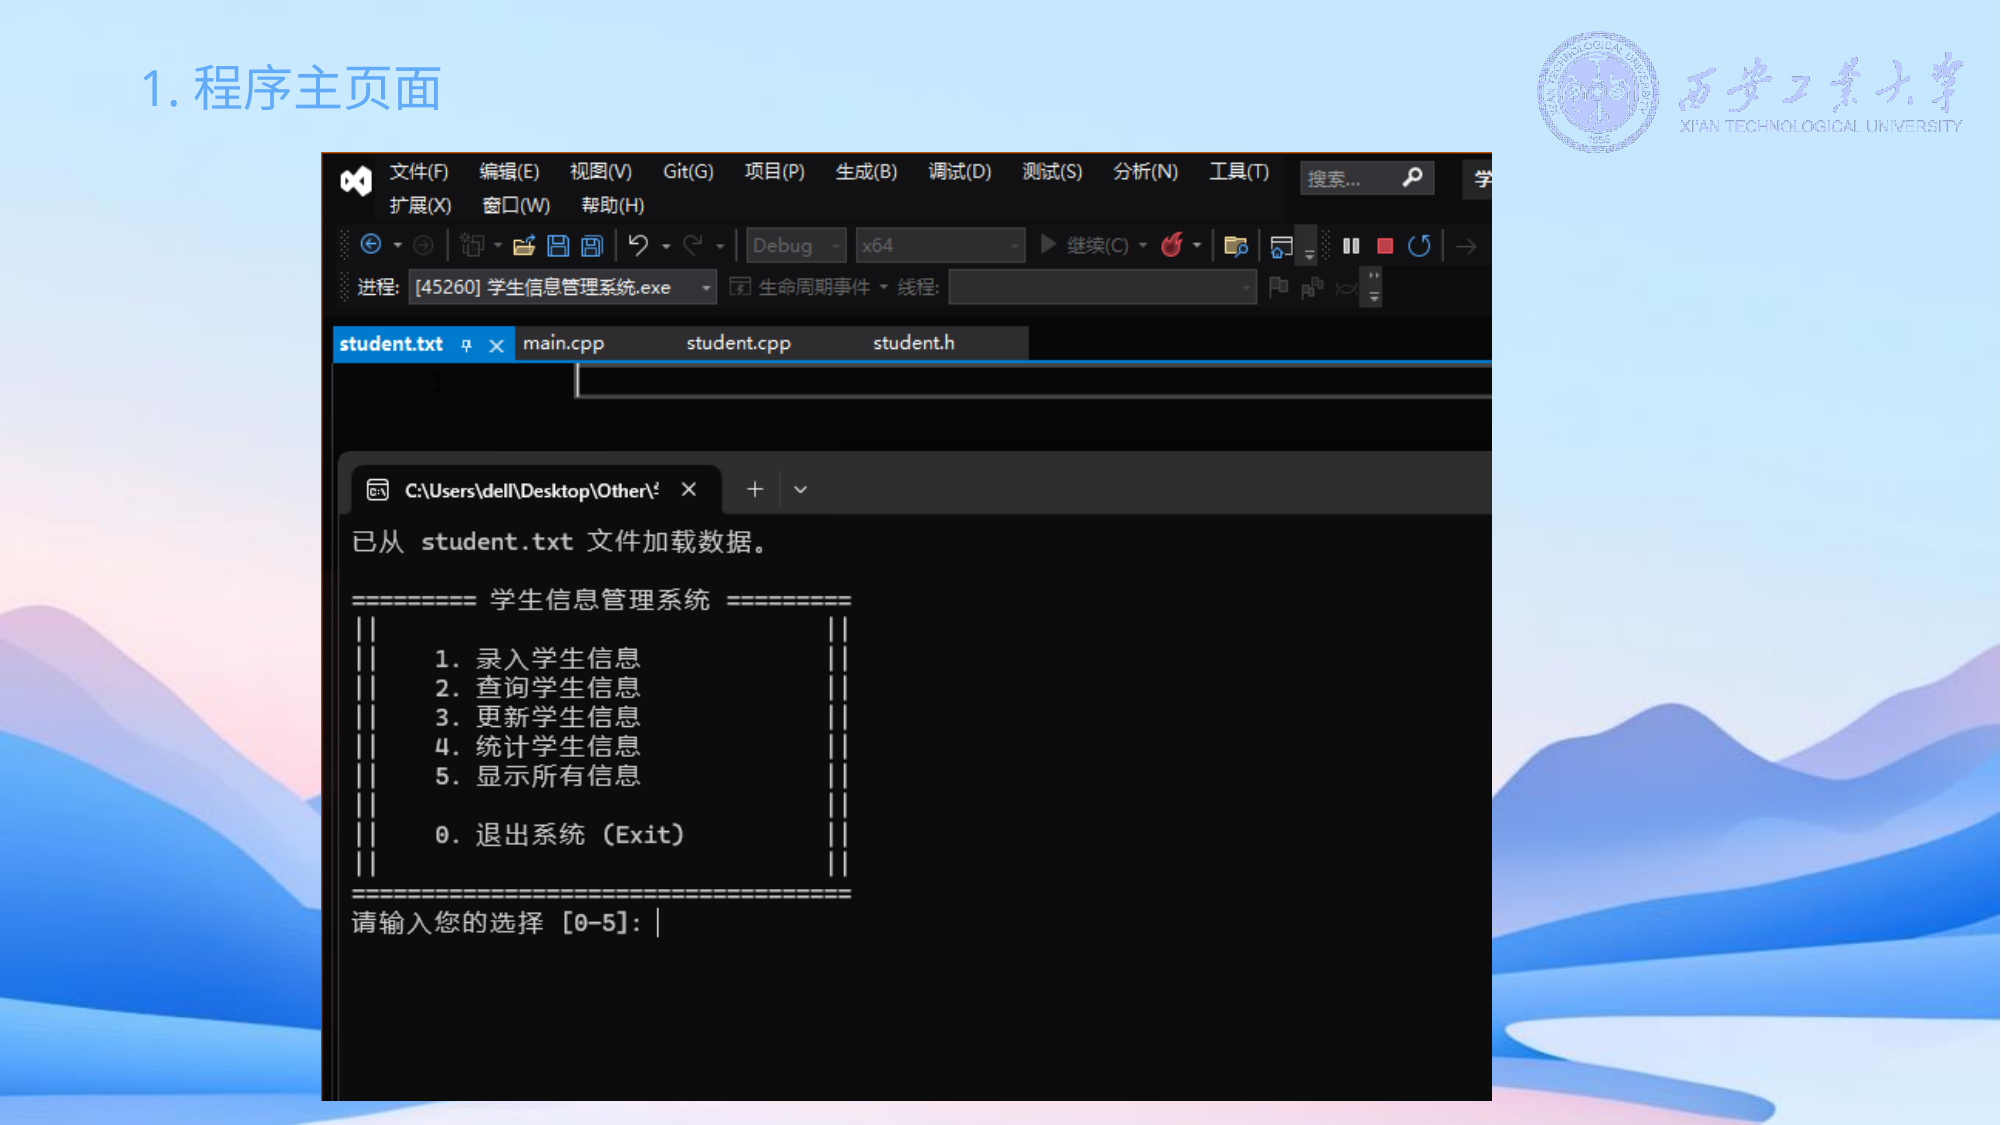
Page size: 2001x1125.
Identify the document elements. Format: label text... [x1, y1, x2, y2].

picture [0, 0, 2000, 1125]
text_box 1.程序主页面 [124, 48, 791, 124]
